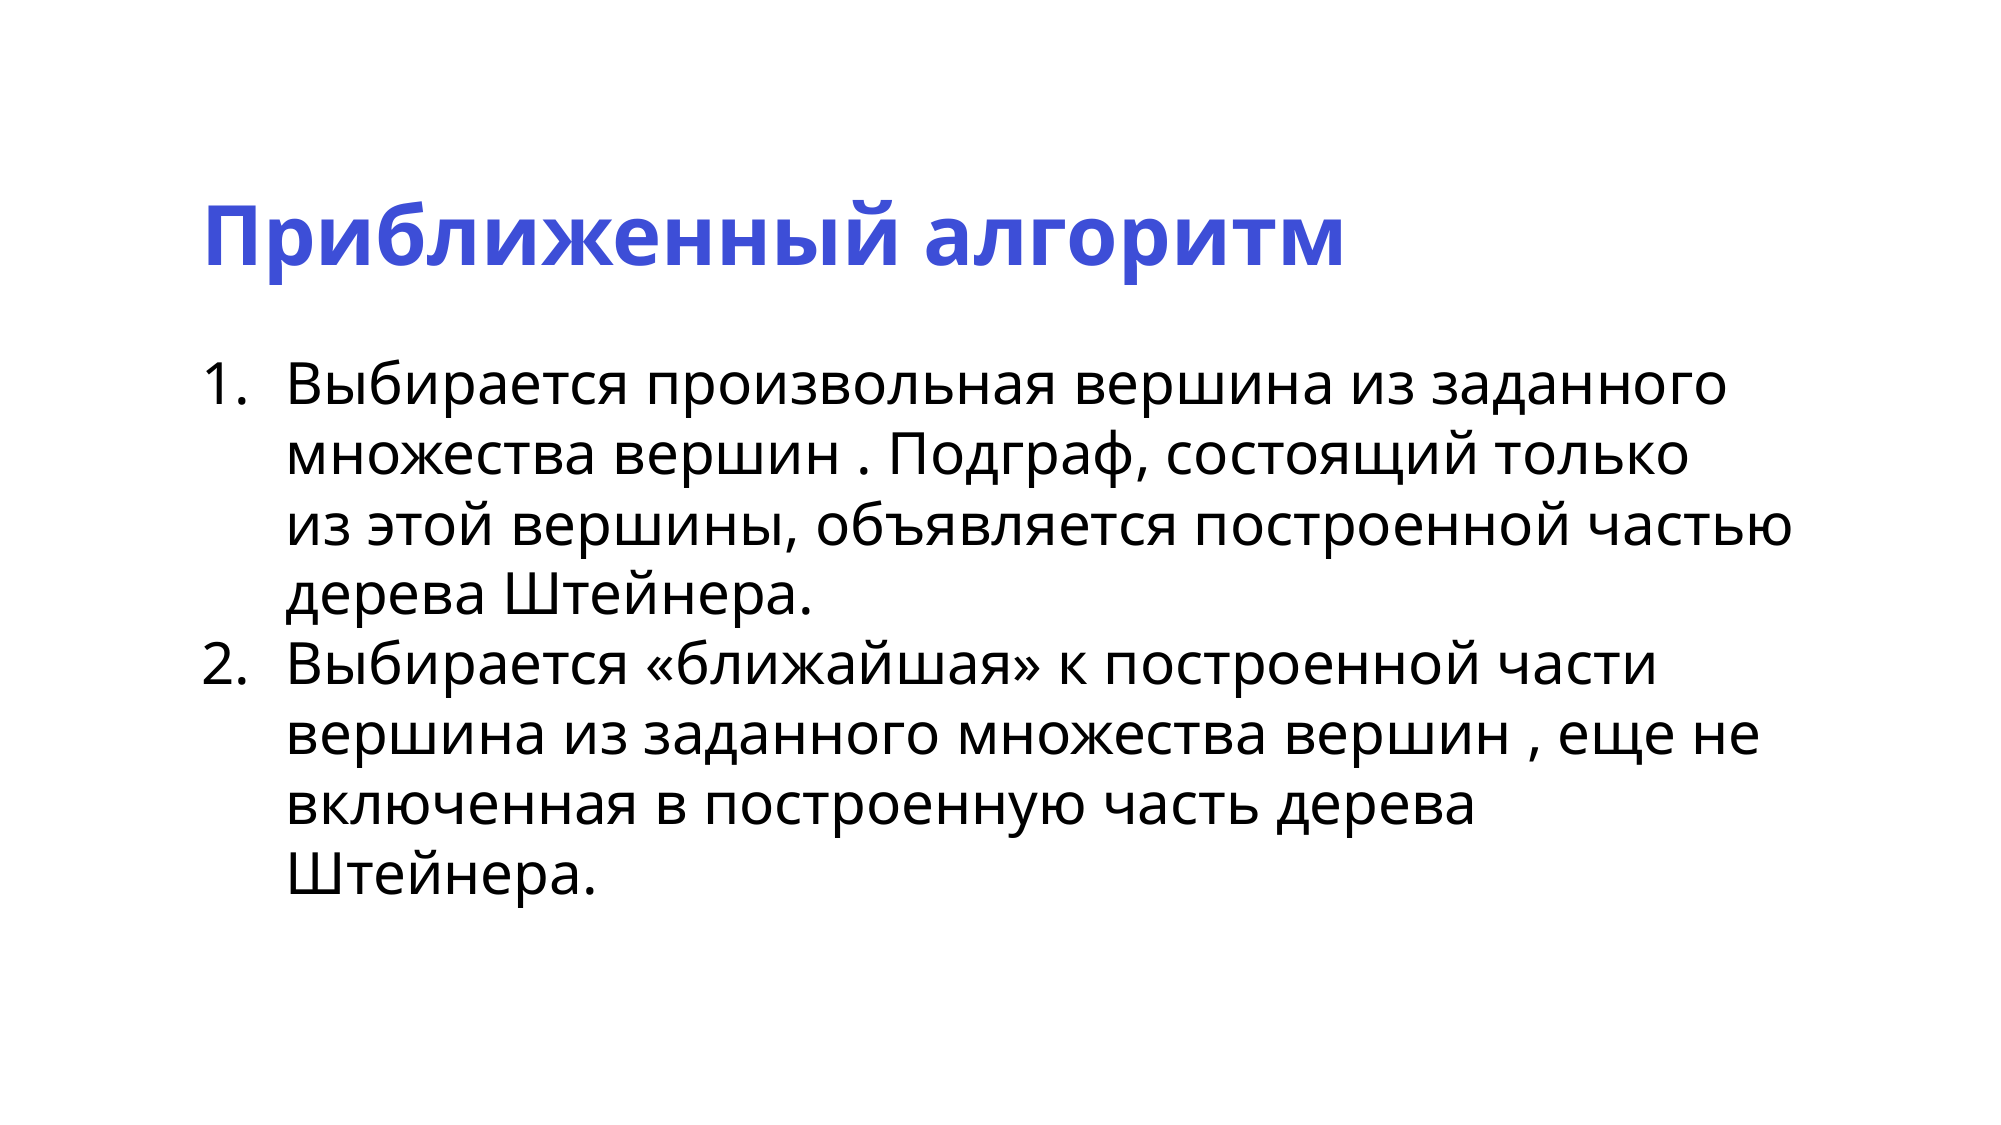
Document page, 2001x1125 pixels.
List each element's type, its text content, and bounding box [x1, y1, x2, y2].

text_box Приближенный алгоритм [186, 185, 1814, 306]
